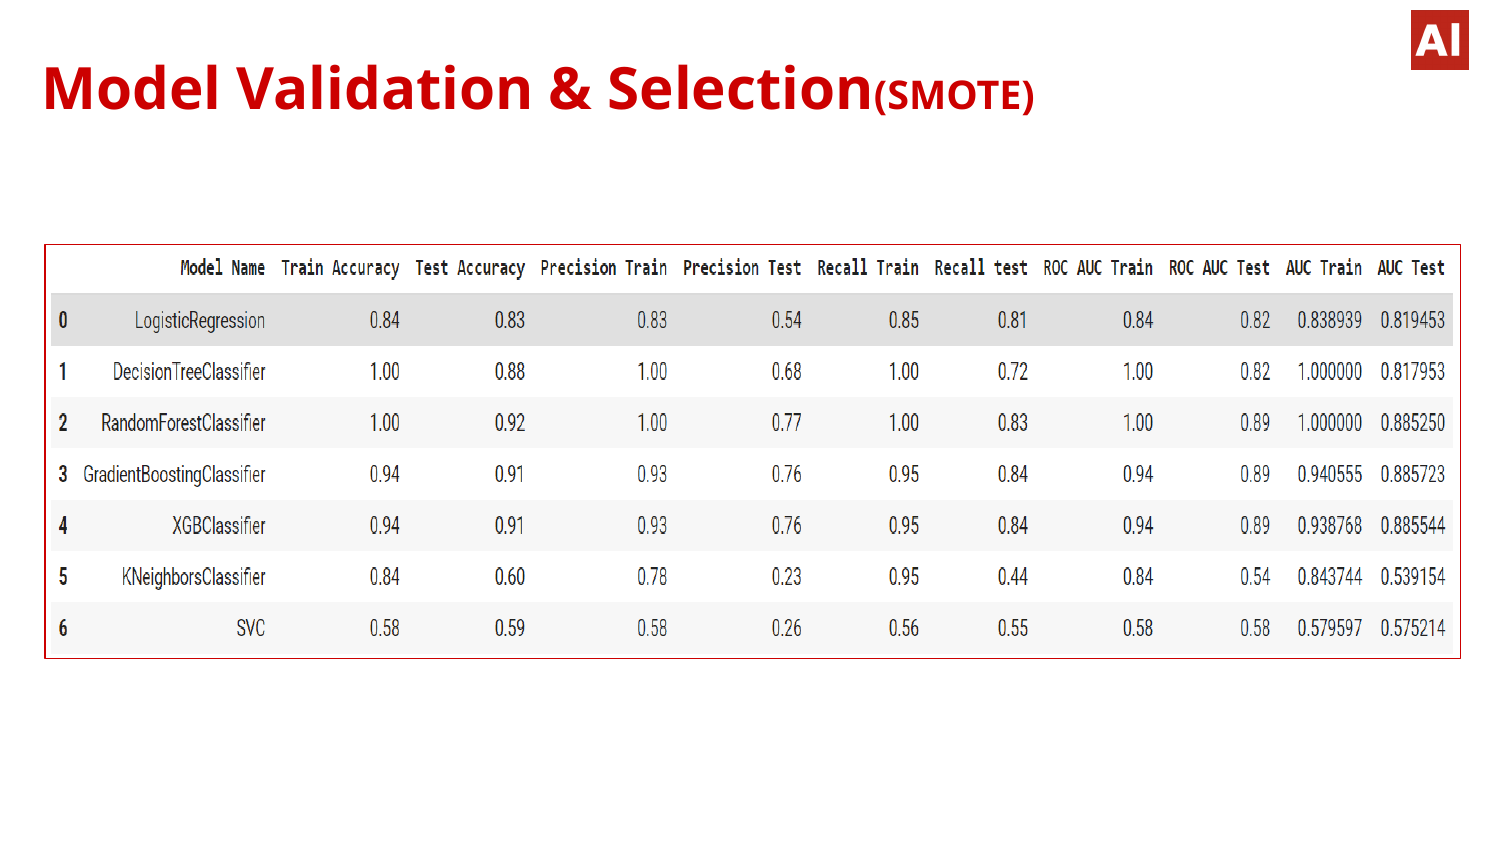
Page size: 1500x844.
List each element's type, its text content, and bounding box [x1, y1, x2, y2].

title Model Validation & Selection(SMOTE) [26, 36, 1425, 131]
picture [1411, 10, 1469, 70]
picture [45, 244, 1460, 659]
